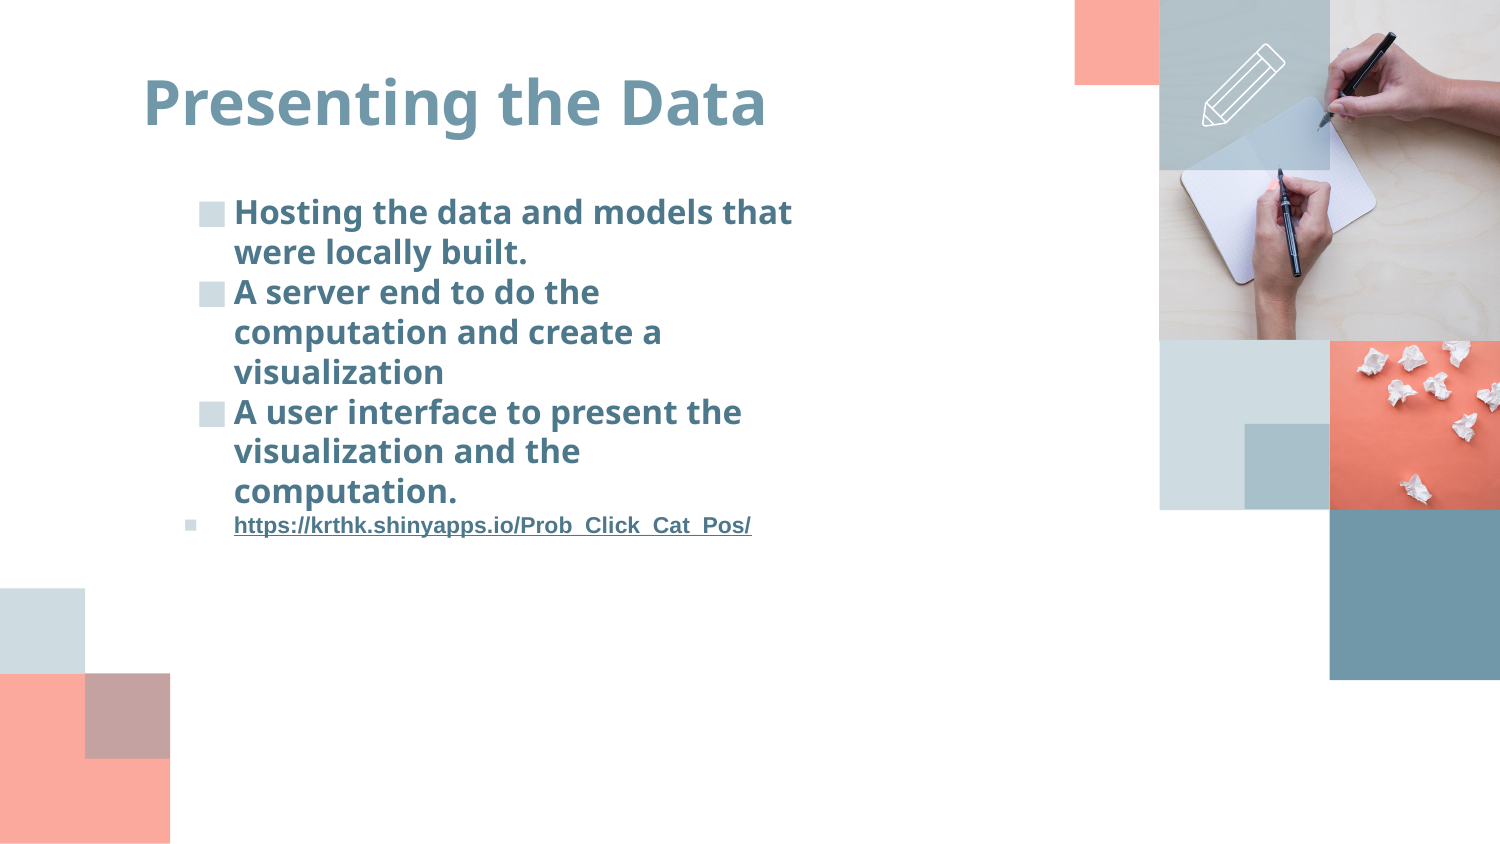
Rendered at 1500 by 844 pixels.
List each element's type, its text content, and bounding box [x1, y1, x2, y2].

picture [1159, 0, 1500, 509]
list Hosting the data and models that were locally built. A server end to do the computation and create a visualization A user interface to present the visualization and the computation. https://krthk.shinyapps.io/Prob_Click_Cat_Pos/ [144, 176, 820, 620]
title Presenting the Data [127, 51, 803, 154]
